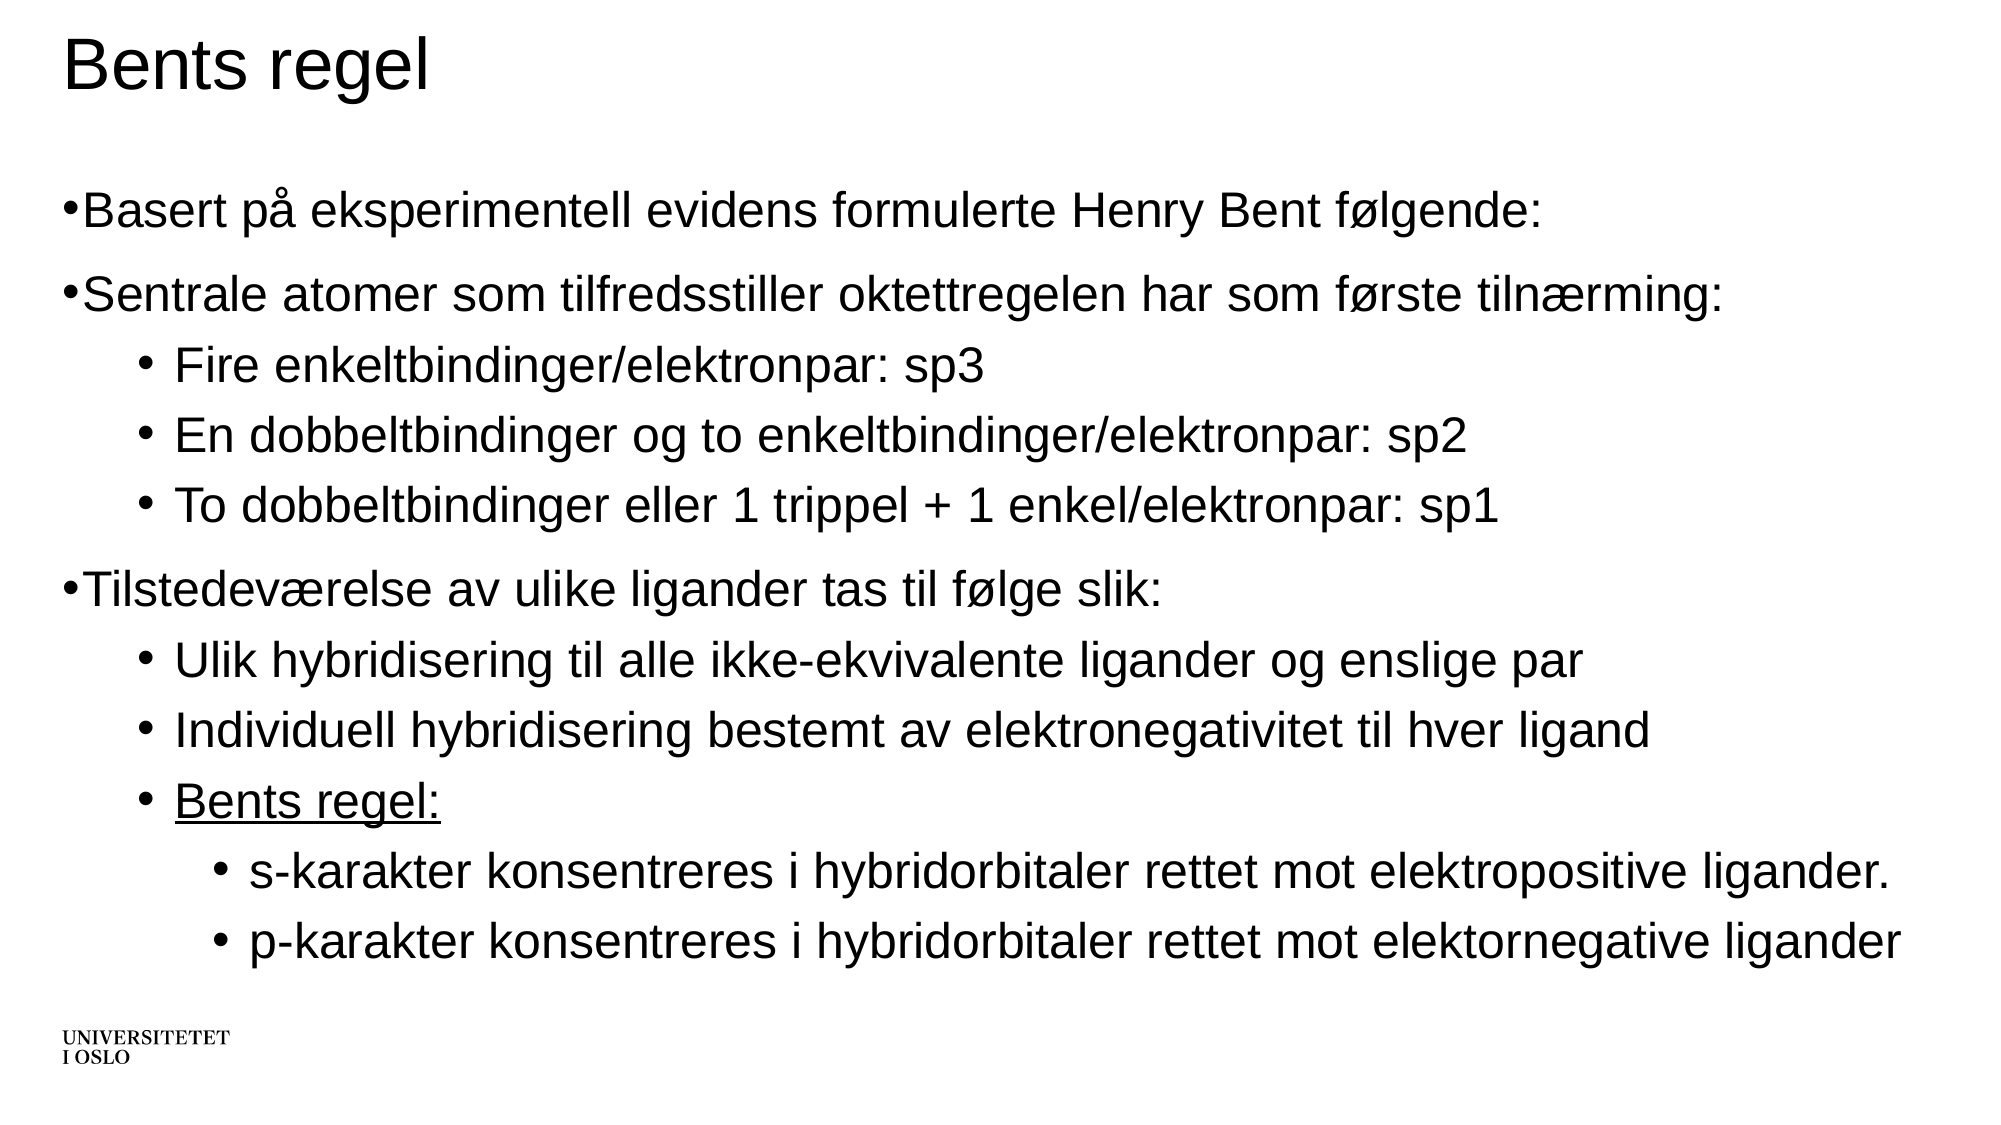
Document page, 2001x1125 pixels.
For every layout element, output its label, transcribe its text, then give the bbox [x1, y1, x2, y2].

title Bents regel [62, 26, 1938, 151]
list Basert på eksperimentell evidens formulerte Henry Bent følgende: Sentrale atomer som tilfredsstiller oktettregelen har som første tilnærming: Fire enkeltbindinger/elektronpar: sp3 En dobbeltbindinger og to enkeltbindinger/elektronpar: sp2 To dobbeltbindinger eller 1 trippel + 1 enkel/elektronpar: sp1 Tilstedeværelse av ulike ligander tas til følge slik: Ulik hybridisering til alle ikke-ekvivalente ligander og enslige par Individuell hybridisering bestemt av elektronegativitet til hver ligand Bents regel: s-karakter konsentreres i hybridorbitaler rettet mot elektropositive ligander. p-karakter konsentreres i hybridorbitaler rettet mot elektornegative ligander [62, 177, 1938, 994]
picture [62, 1030, 230, 1064]
